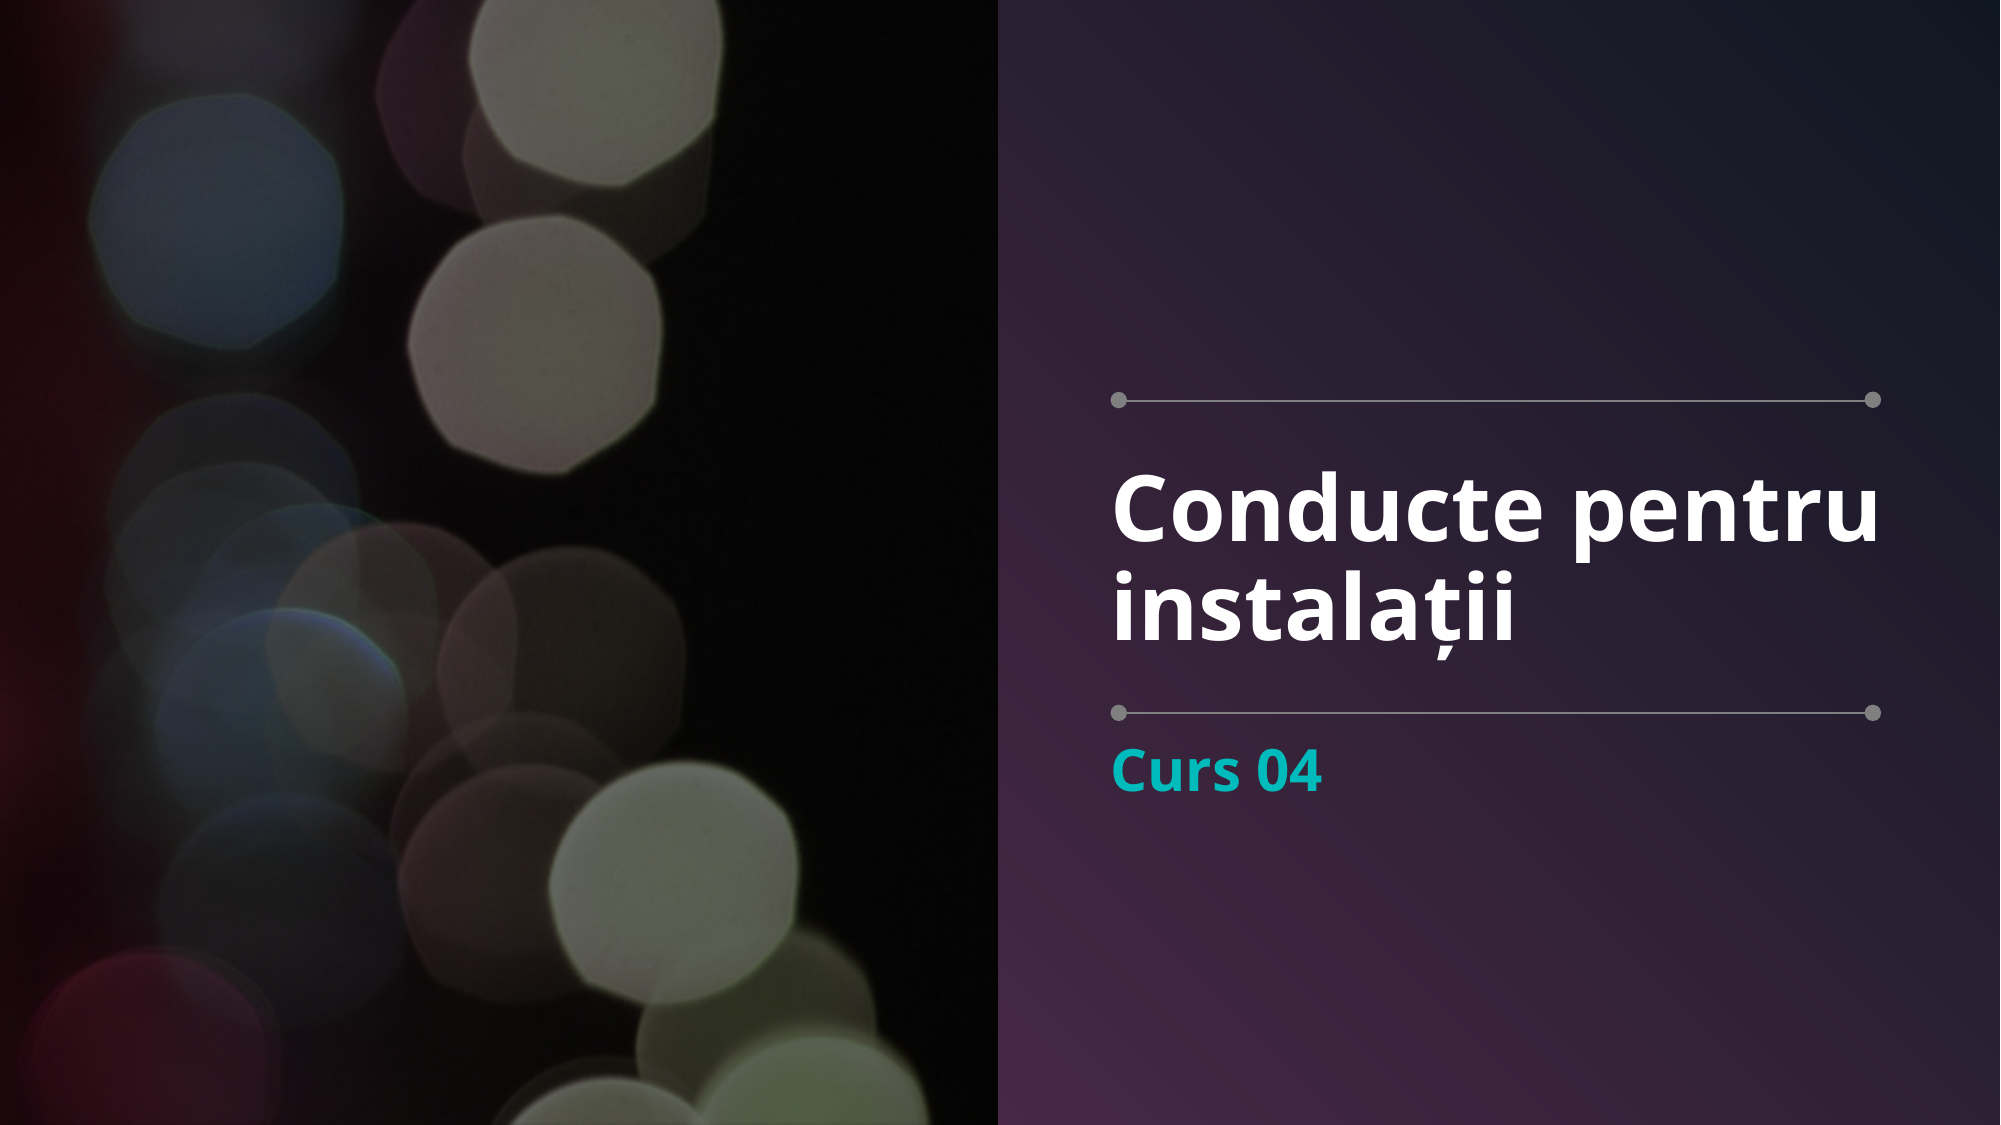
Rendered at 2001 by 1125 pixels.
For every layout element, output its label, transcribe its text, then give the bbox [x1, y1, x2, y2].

title Conducte pentru instalații [1110, 464, 1908, 661]
picture [0, 0, 998, 1125]
subtitle Curs 04 [1110, 732, 1869, 830]
